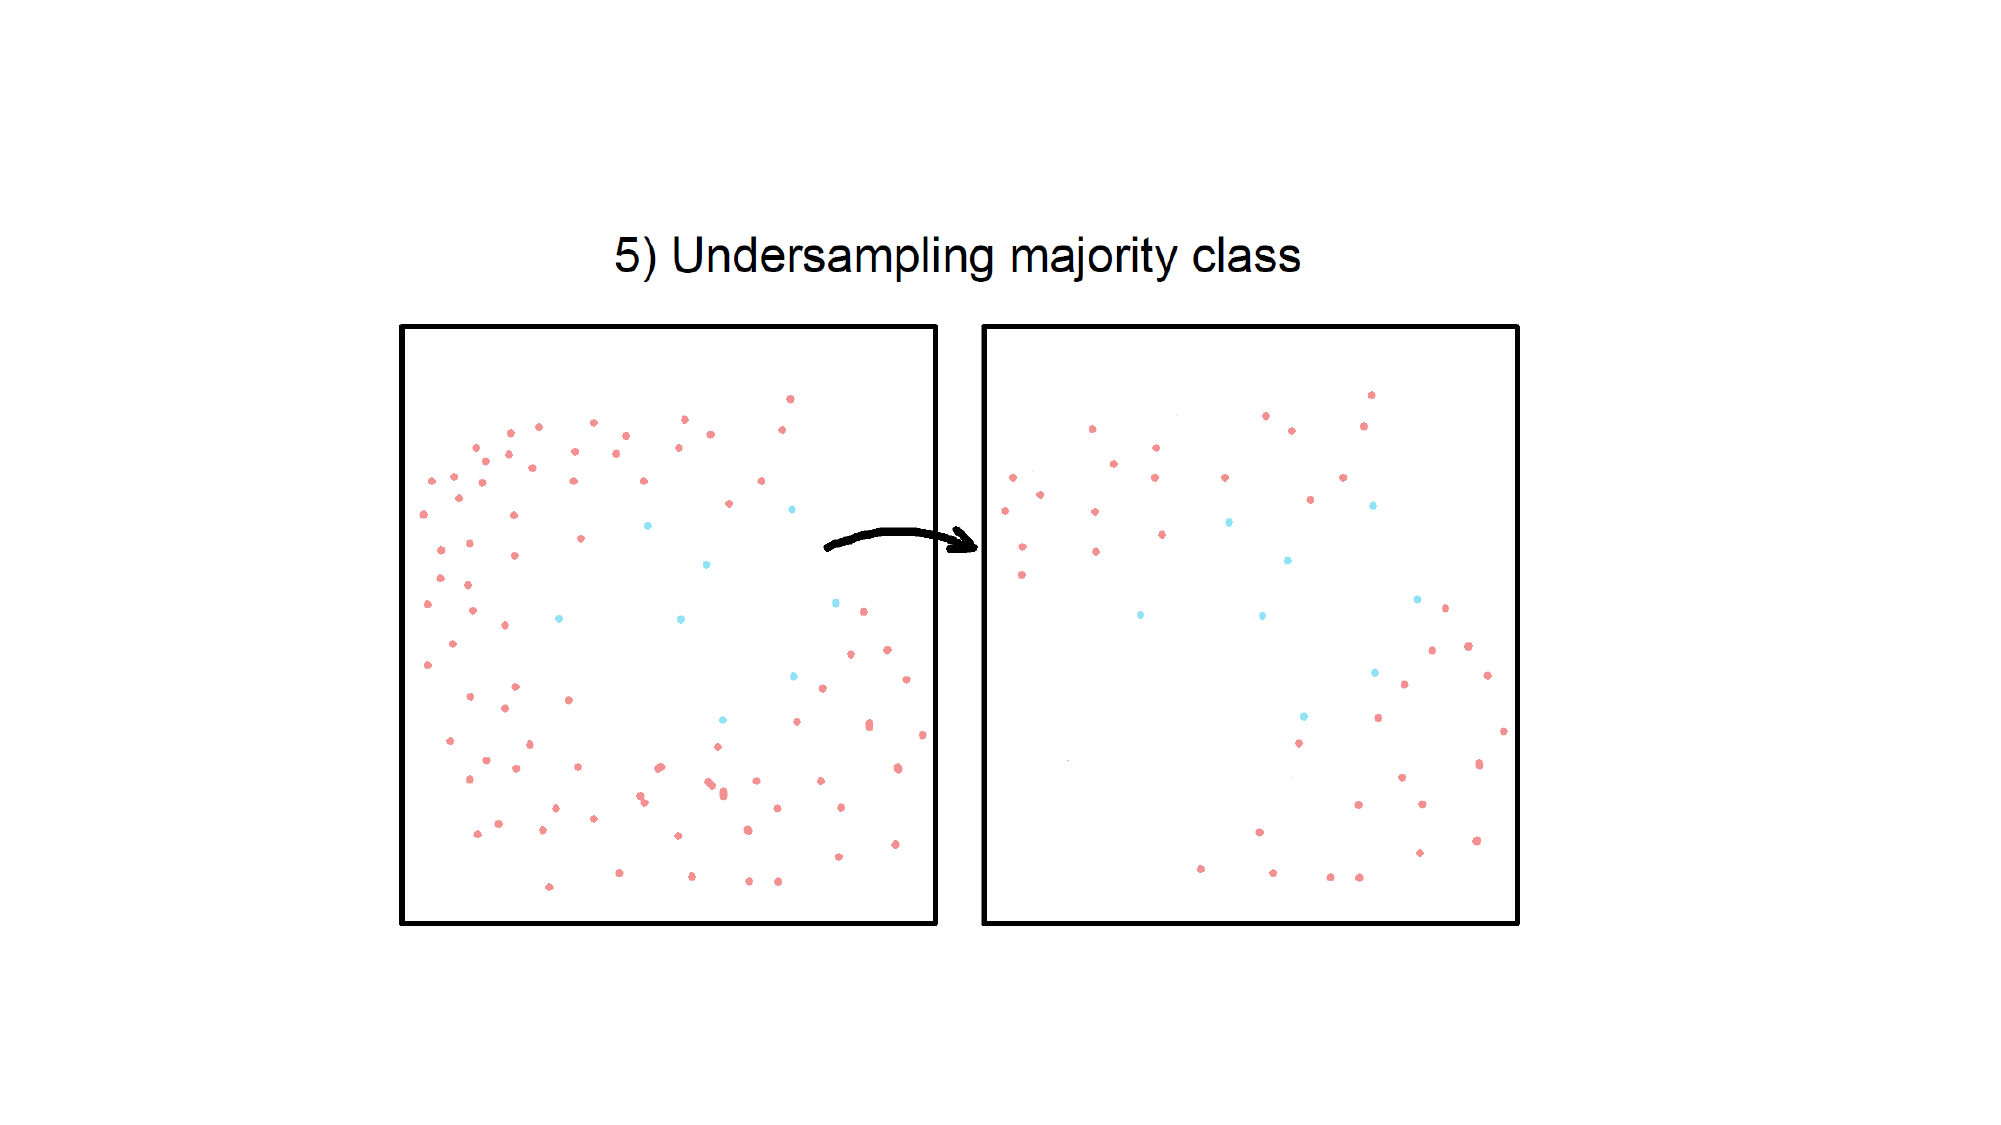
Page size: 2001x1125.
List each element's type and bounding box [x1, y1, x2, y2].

picture [377, 157, 1536, 959]
